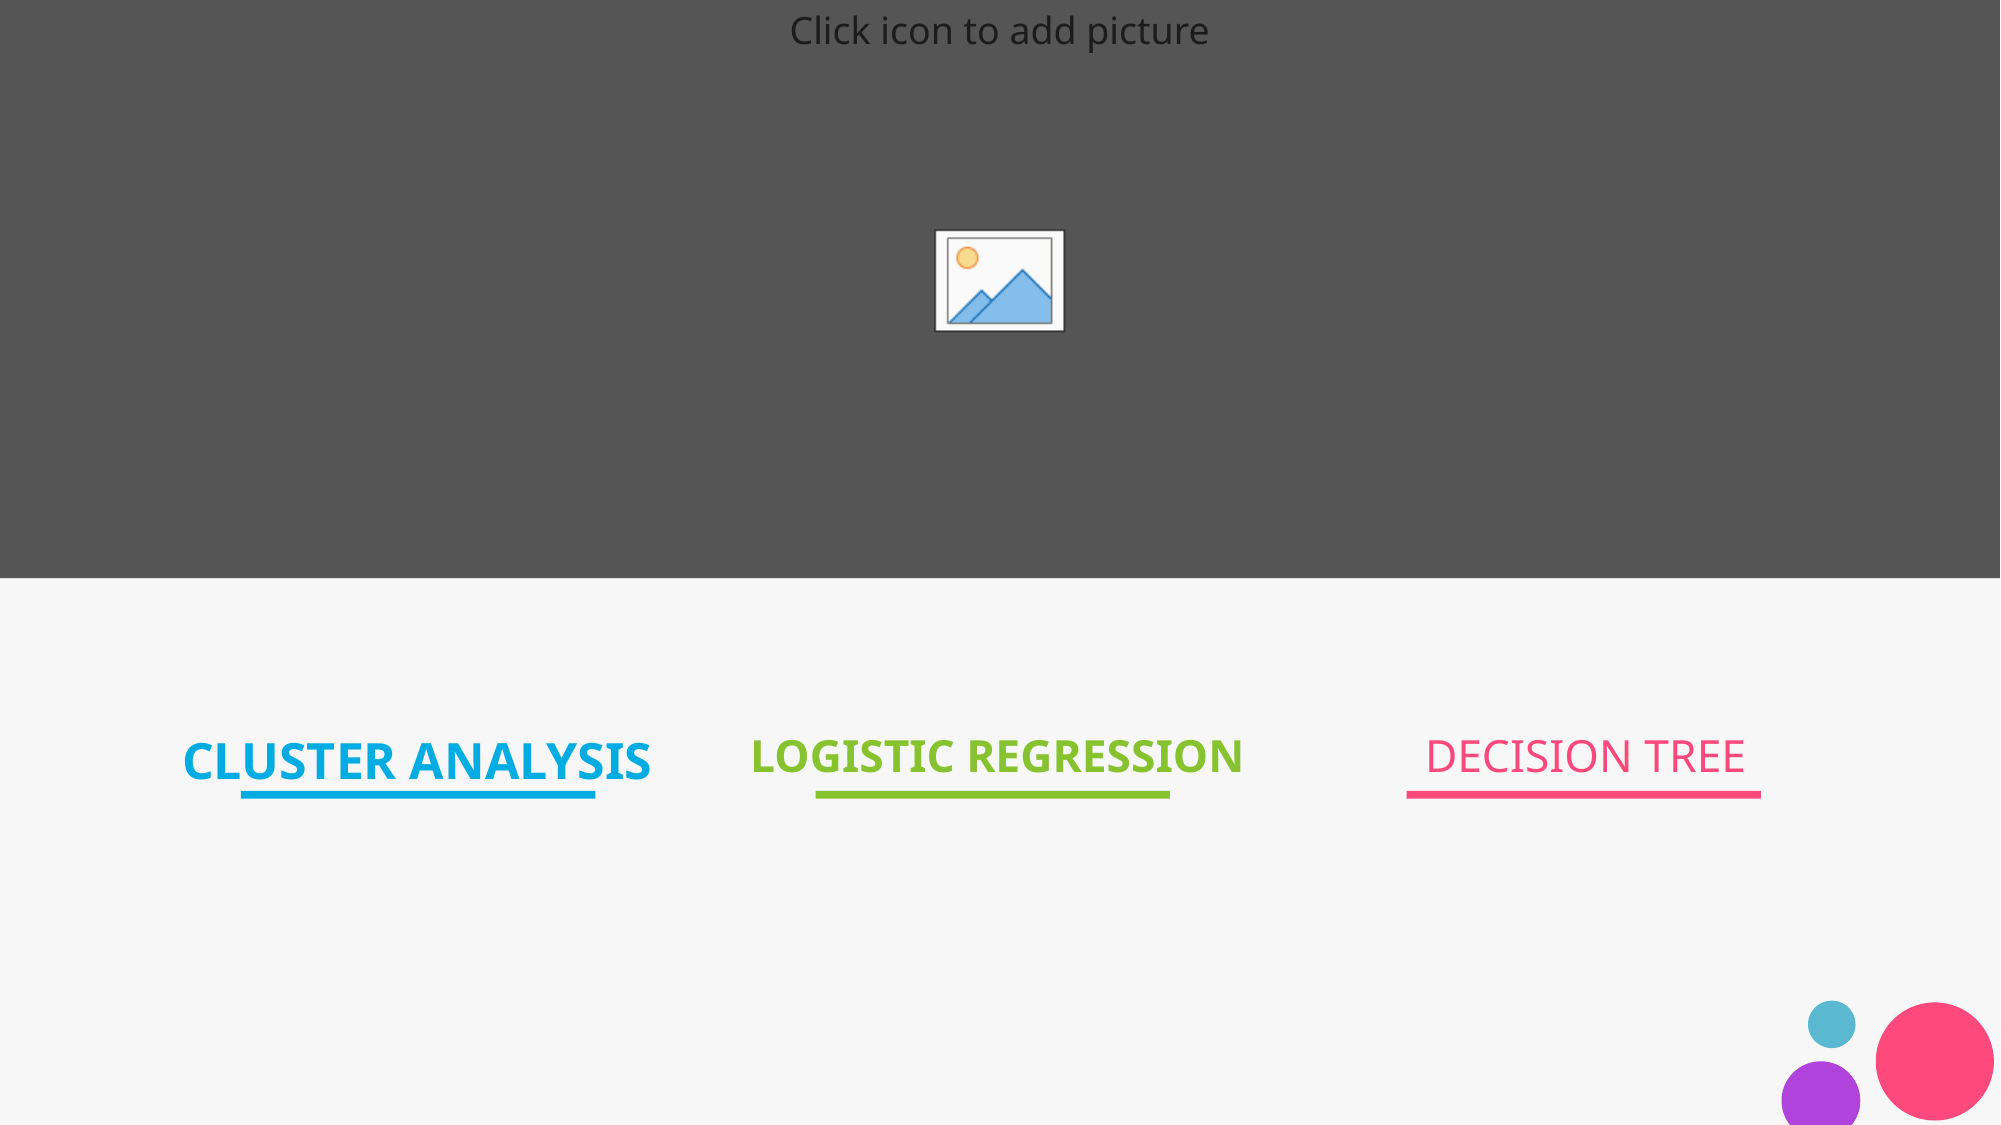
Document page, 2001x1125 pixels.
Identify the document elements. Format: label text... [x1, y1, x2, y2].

list DECISION TREE [1355, 703, 1817, 783]
picture [0, 0, 2000, 563]
list LOGISTIC REGRESSION [704, 703, 1292, 783]
list CLUSTER ANALYSIS [142, 703, 693, 813]
